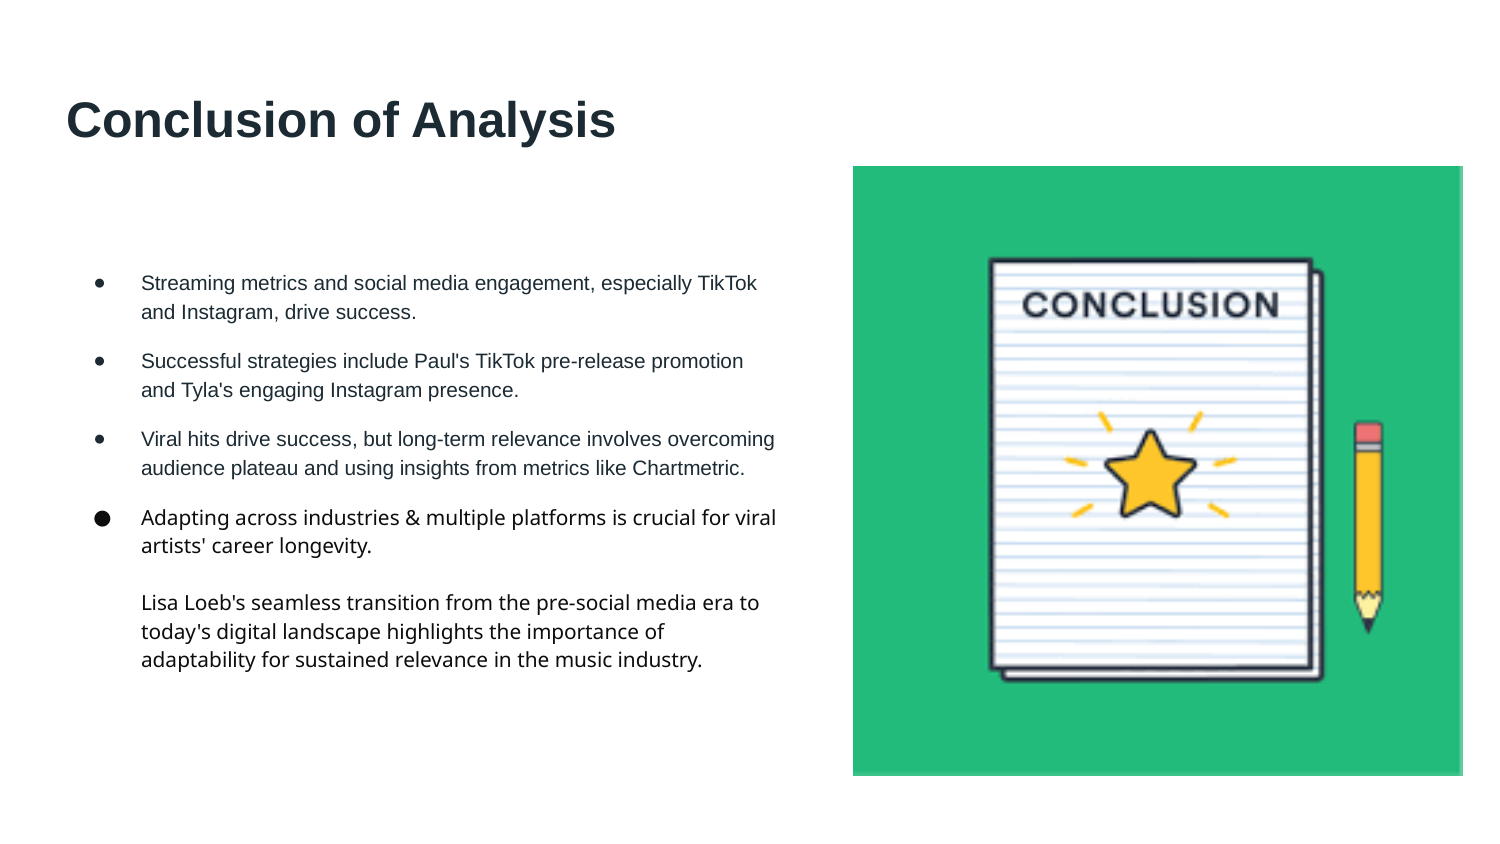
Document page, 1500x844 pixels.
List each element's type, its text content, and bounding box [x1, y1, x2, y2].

picture [853, 166, 1463, 776]
list Streaming metrics and social media engagement, especially TikTok and Instagram, drive success. Successful strategies include Paul's TikTok pre-release promotion and Tyla's engaging Instagram presence. Viral hits drive success, but long-term relevance involves overcoming audience plateau and using insights from metrics like Chartmetric. Adapting across industries & multiple platforms is crucial for viral artists' career longevity. Lisa Loeb's seamless transition from the pre-social media era to today's digital landscape highlights the importance of adaptability for sustained relevance in the music industry. [51, 189, 796, 750]
title Conclusion of Analysis [51, 72, 1449, 167]
